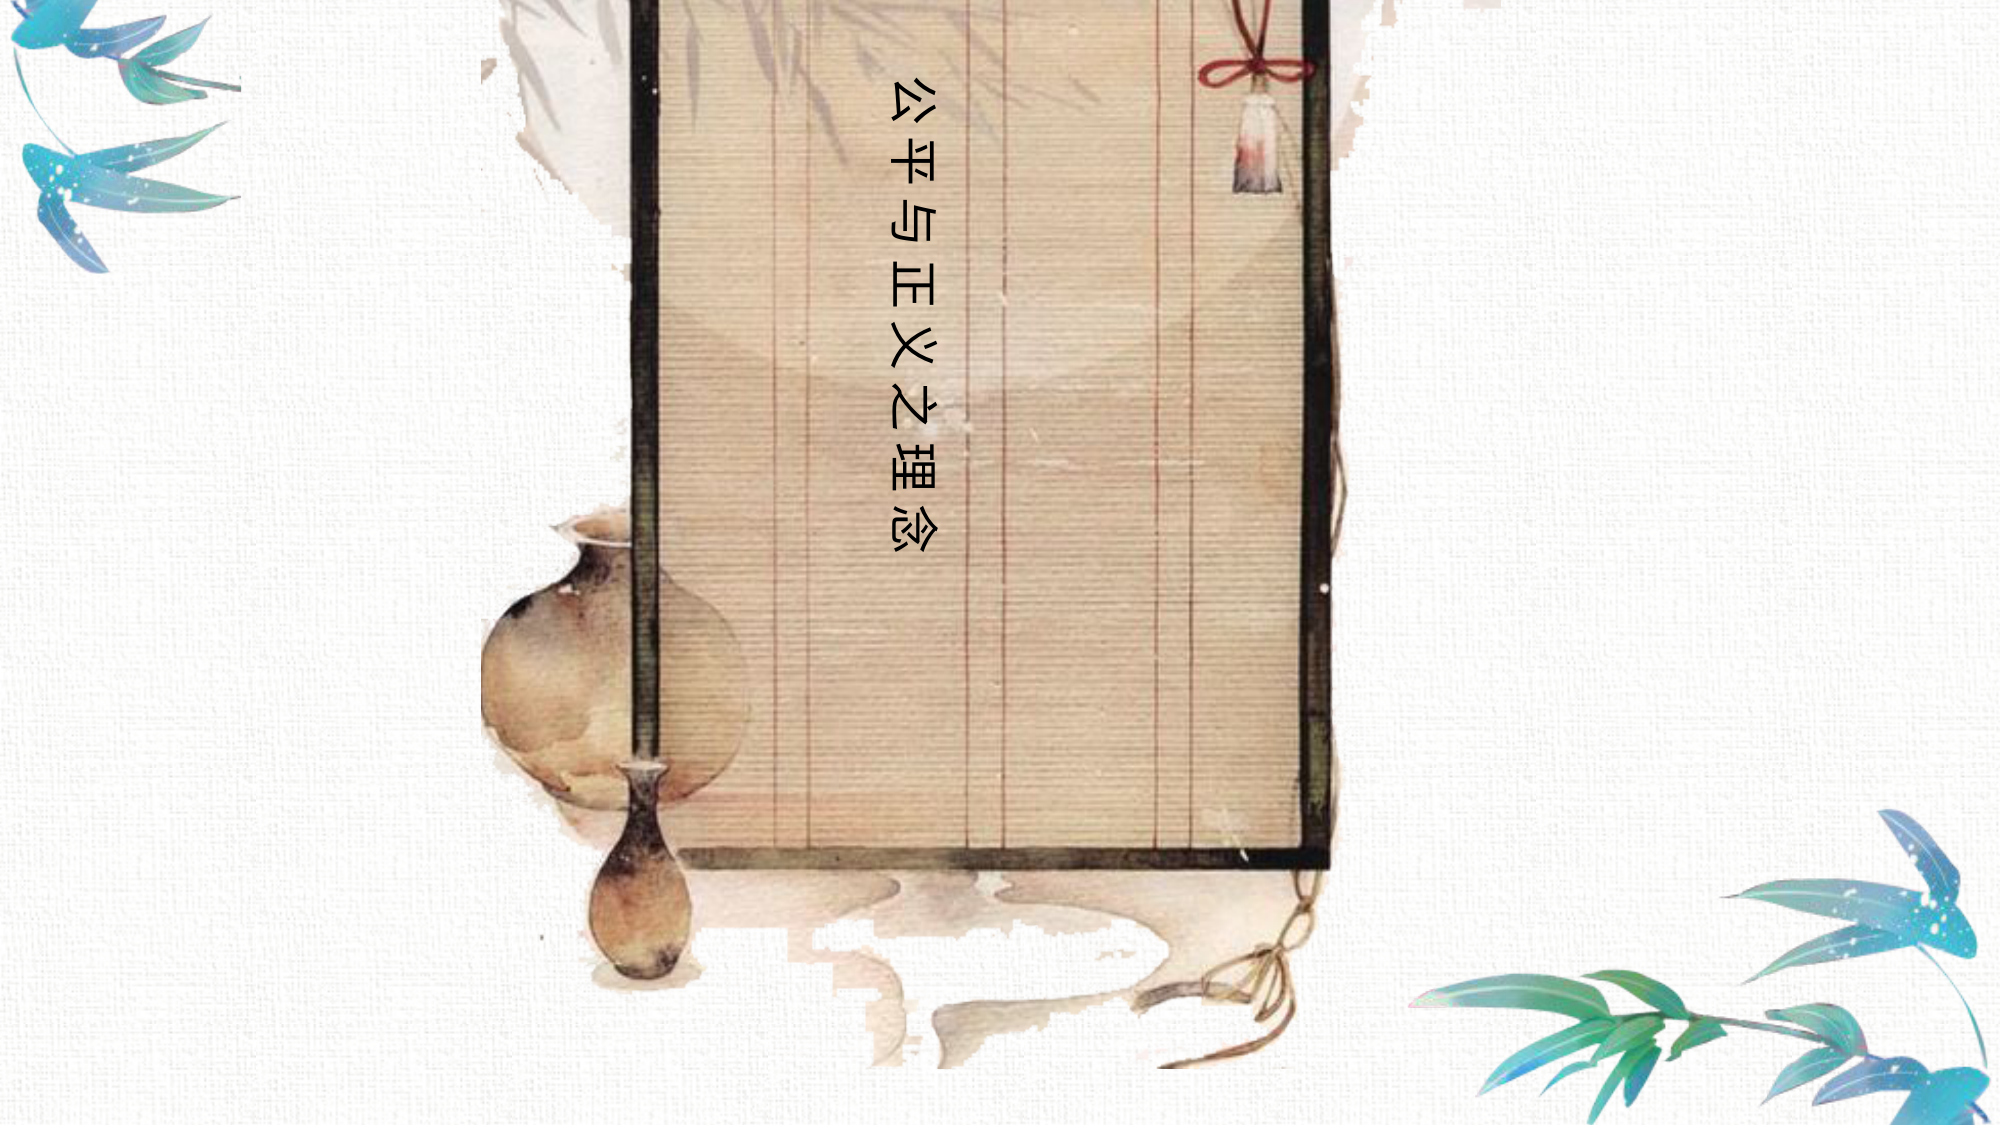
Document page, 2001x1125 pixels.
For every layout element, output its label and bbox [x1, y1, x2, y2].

picture [0, 0, 242, 392]
text_box [481, 0, 1501, 1070]
picture [1392, 673, 2000, 1125]
